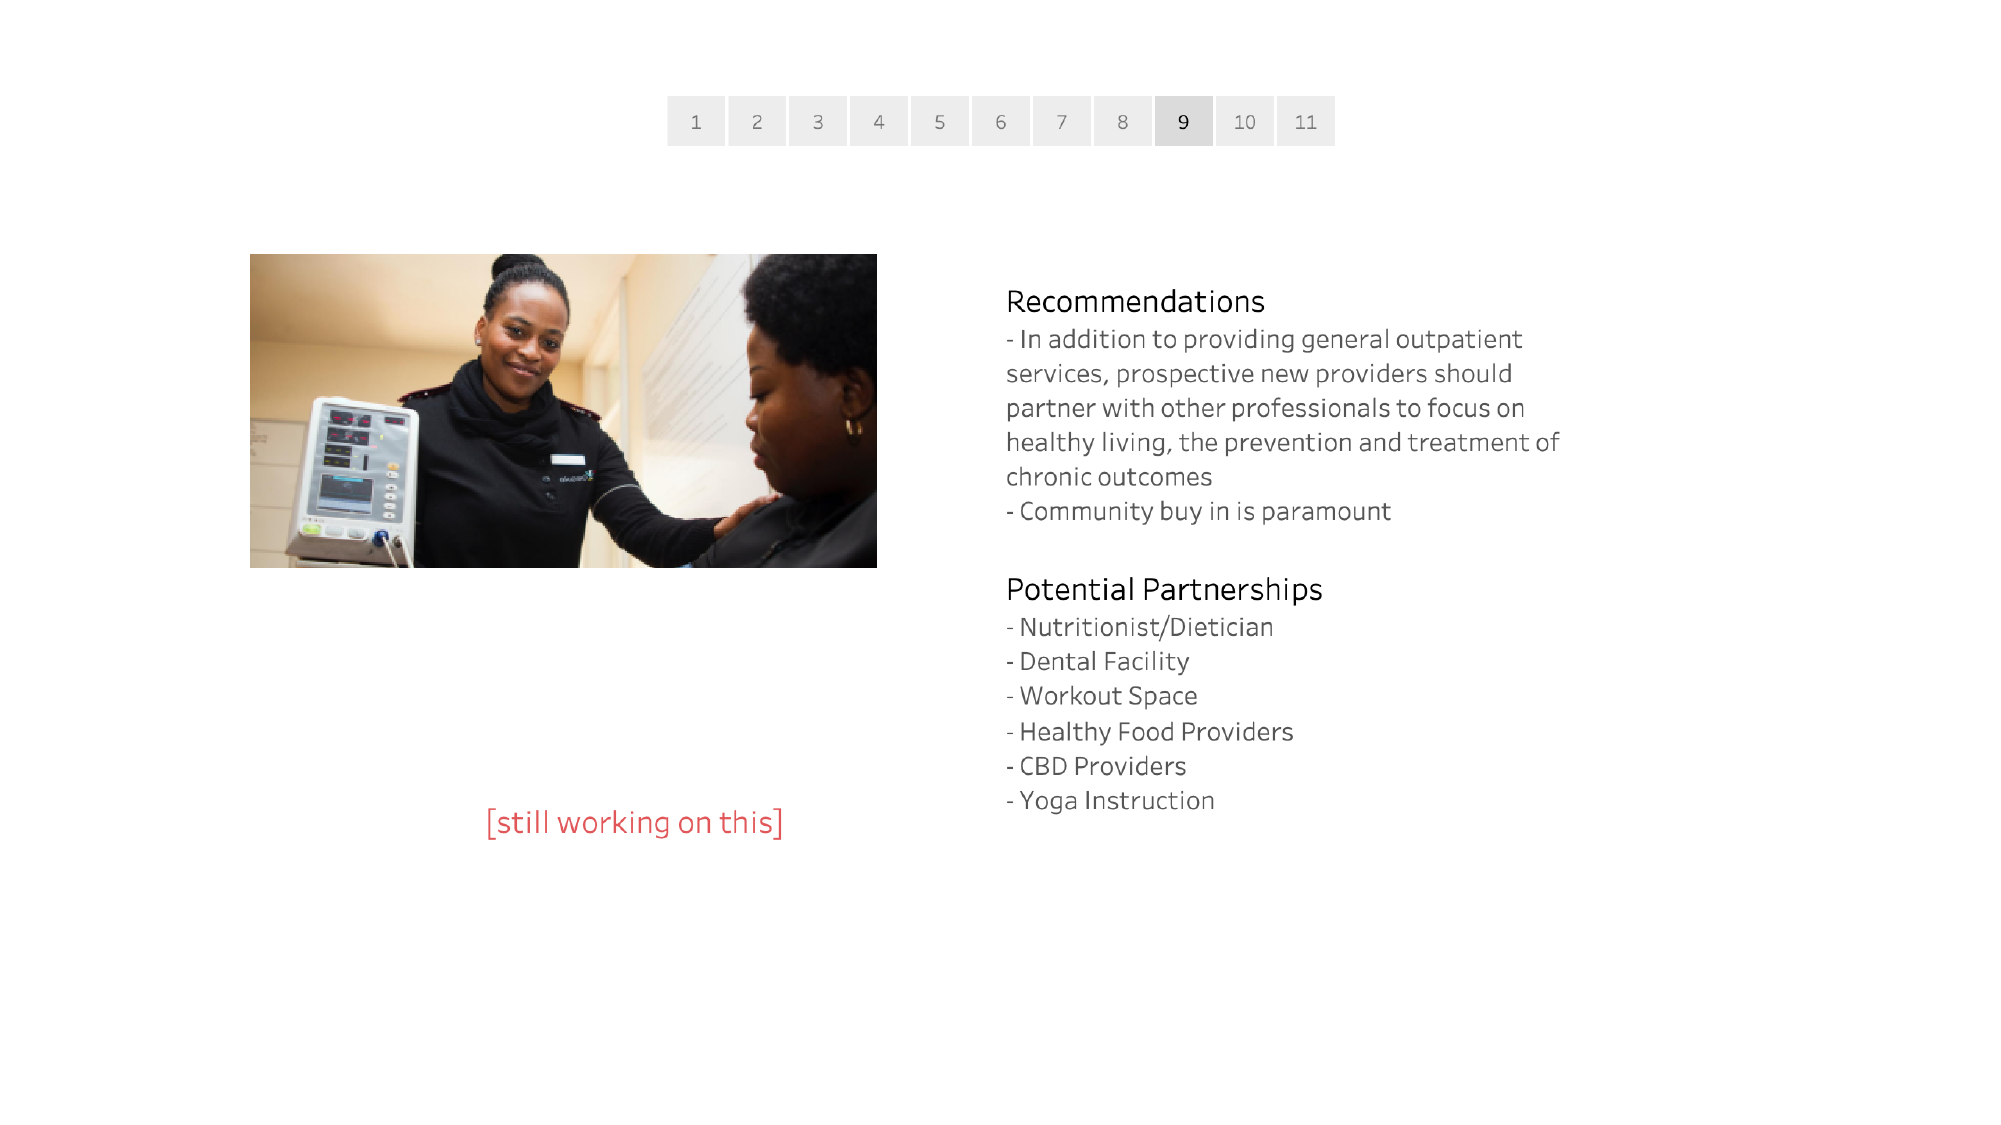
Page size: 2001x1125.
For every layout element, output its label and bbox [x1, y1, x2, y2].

picture [206, 47, 1794, 1078]
